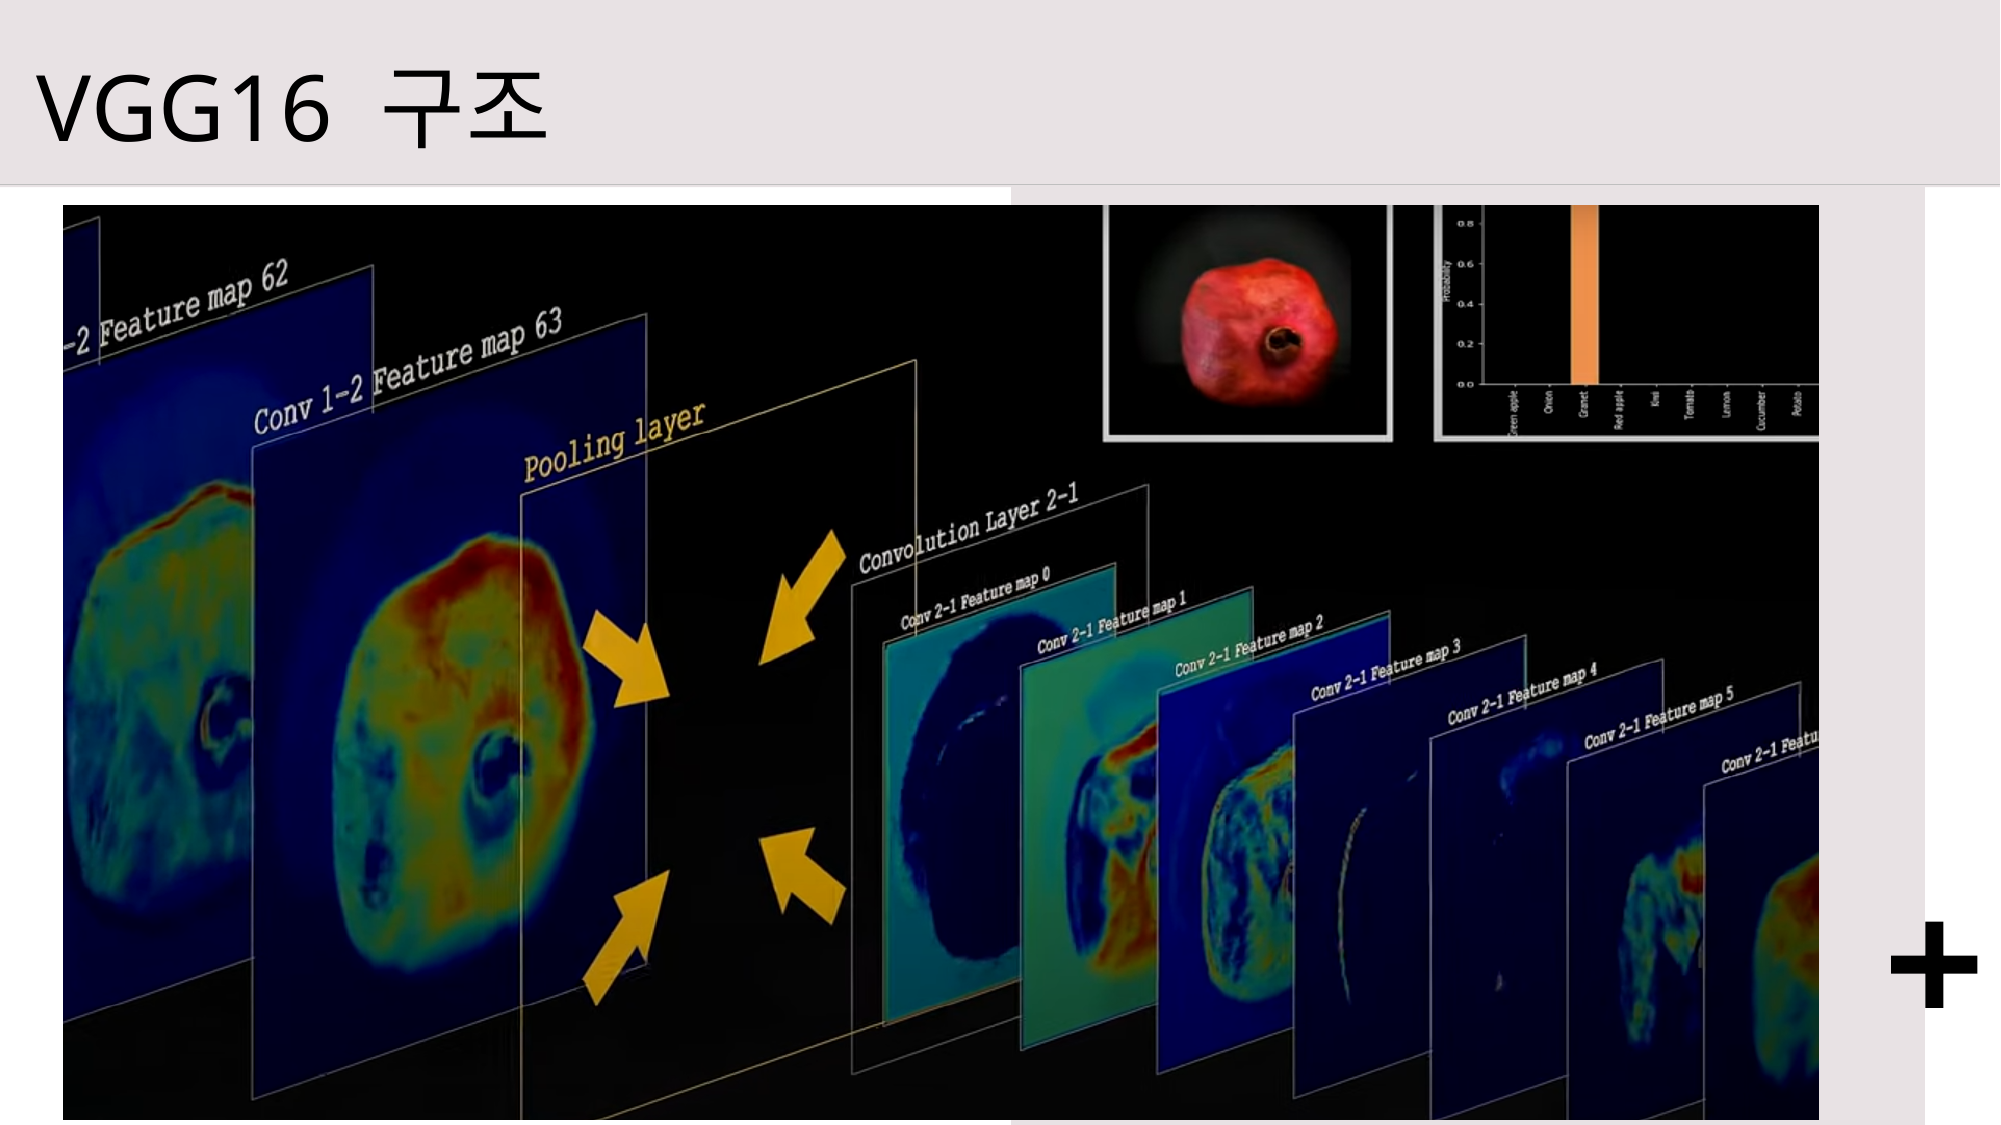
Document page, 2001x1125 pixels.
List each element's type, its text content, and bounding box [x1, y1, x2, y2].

text_box [0, 0, 2000, 184]
title VGG16 구조 [18, 185, 1375, 255]
picture [63, 205, 1819, 1120]
title VGG16 구조 [18, 17, 1375, 184]
